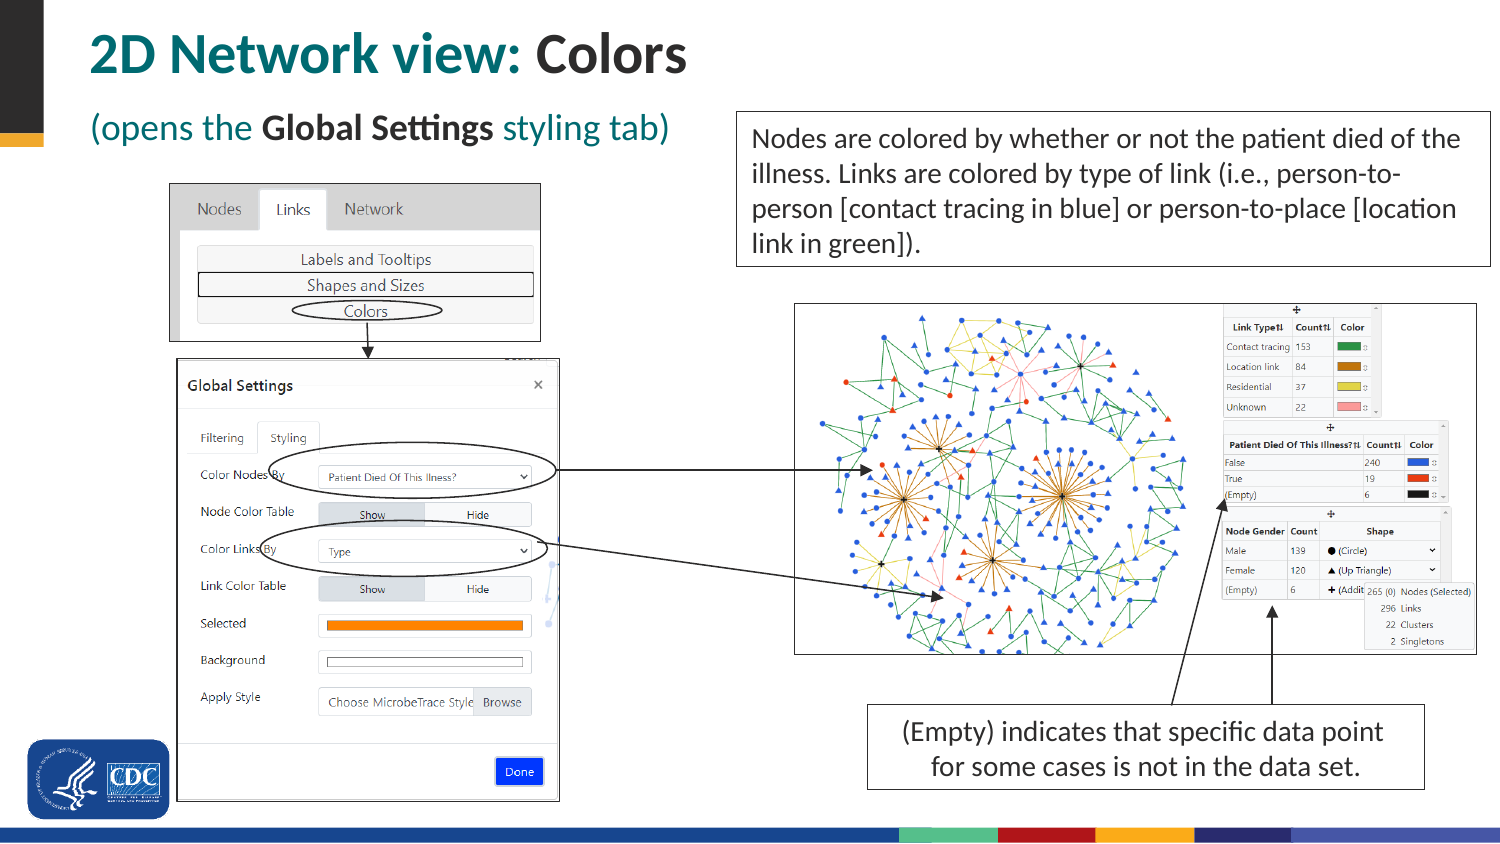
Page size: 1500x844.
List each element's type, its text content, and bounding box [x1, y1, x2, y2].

picture [177, 358, 560, 801]
text_box Nodes are colored by whether or not the patient died of the illness. Links are colored by type of link (i.e., person-to-person [contact tracing in blue] or person-to-place [location link in green]). [736, 111, 1491, 267]
picture [26, 738, 170, 820]
title 2D Network view: Colors (opens the Global Settings styling tab) [75, 104, 1425, 218]
text_box (Empty) indicates that specific data point for some cases is not in the data set. [867, 704, 1425, 790]
picture [168, 182, 542, 342]
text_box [536, 541, 944, 599]
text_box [1171, 497, 1226, 706]
picture [794, 303, 1478, 655]
